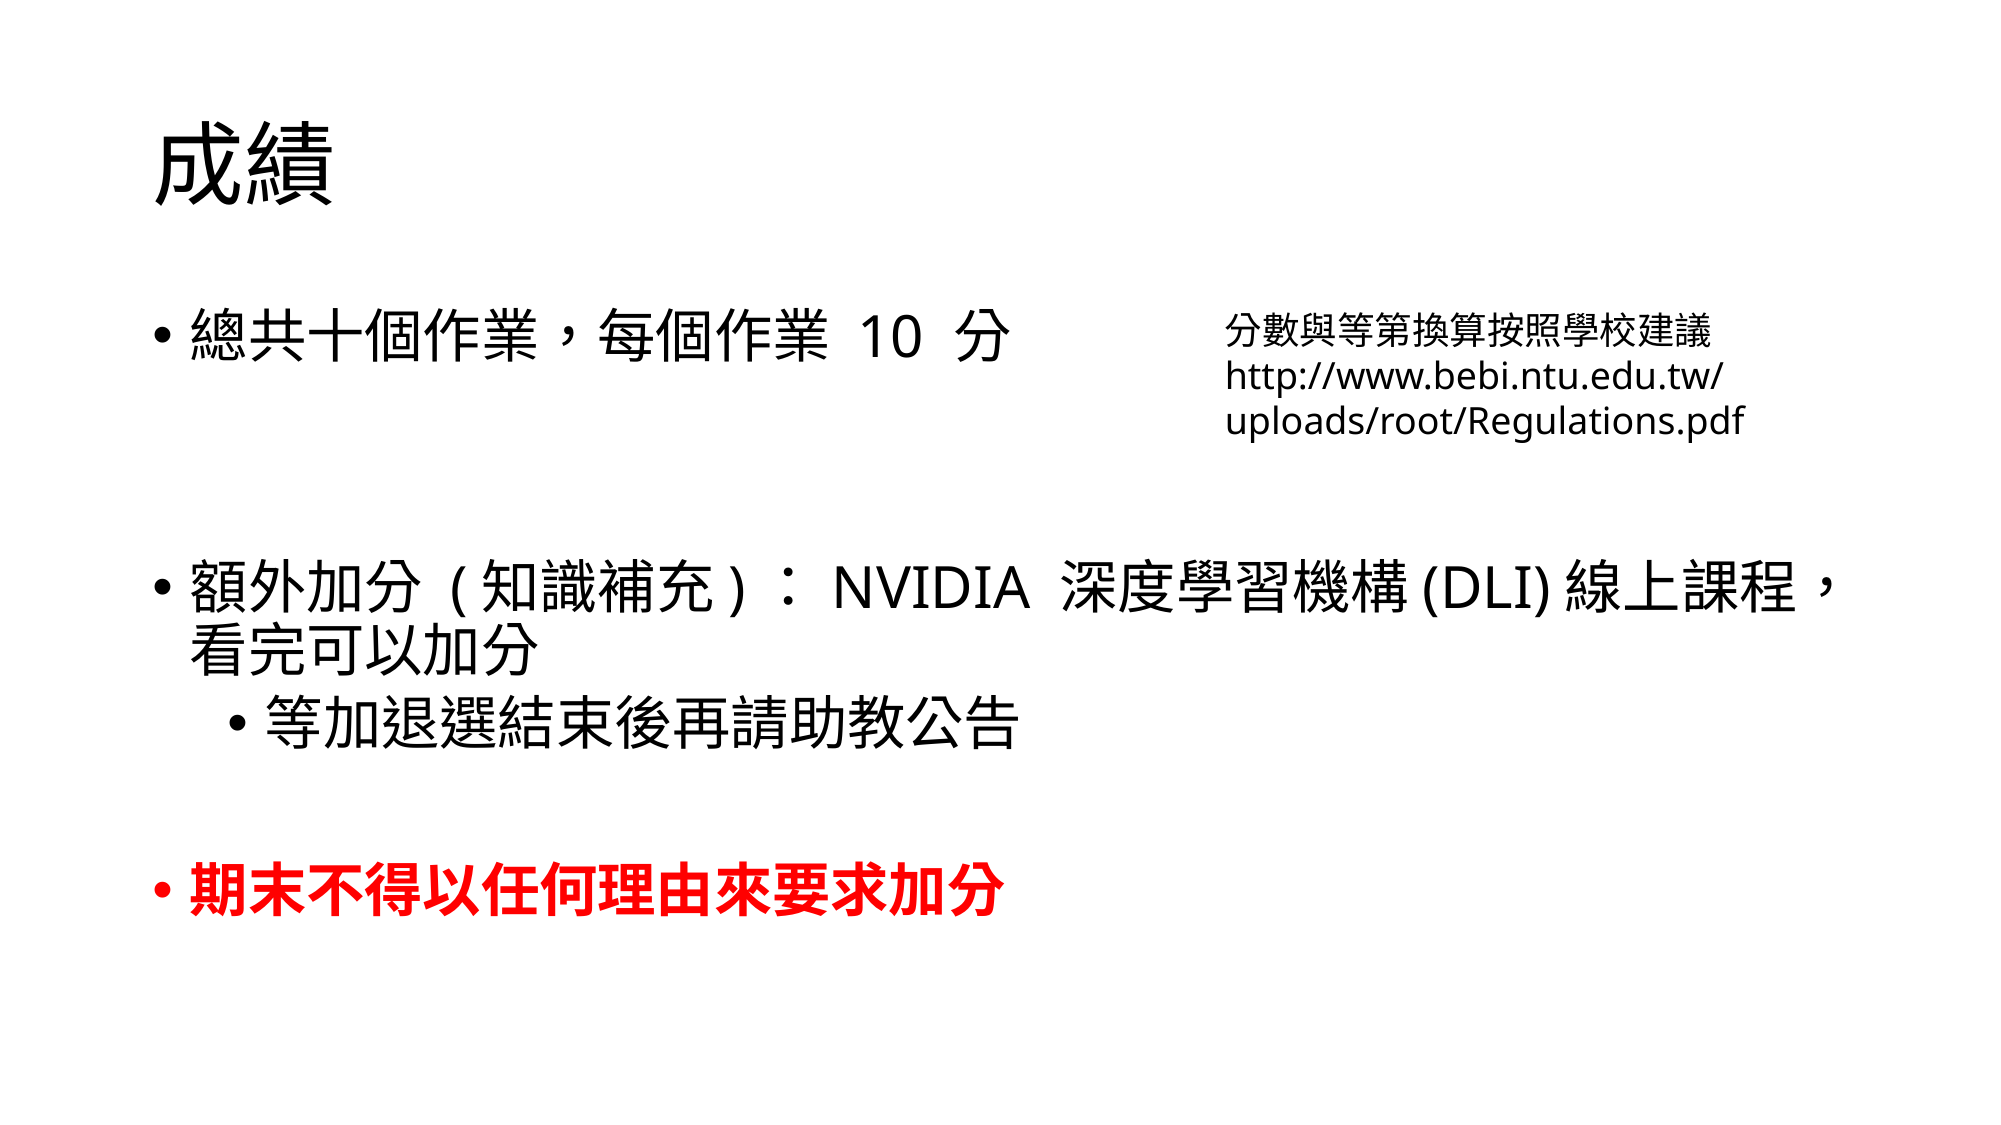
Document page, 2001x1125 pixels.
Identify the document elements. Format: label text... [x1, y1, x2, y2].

text_box 分數與等第換算按照學校建議 http://www.bebi.ntu.edu.tw/uploads/root/Regulations.pdf [1210, 299, 1794, 450]
title 成績 [137, 59, 1863, 278]
list 總共十個作業，每個作業 10 分 額外加分 (知識補充)：NVIDIA 深度學習機構(DLI)線上課程，看完可以加分 等加退選結束後再請助教公告 期末不得以任何理由來要求加分 [137, 299, 1863, 1014]
